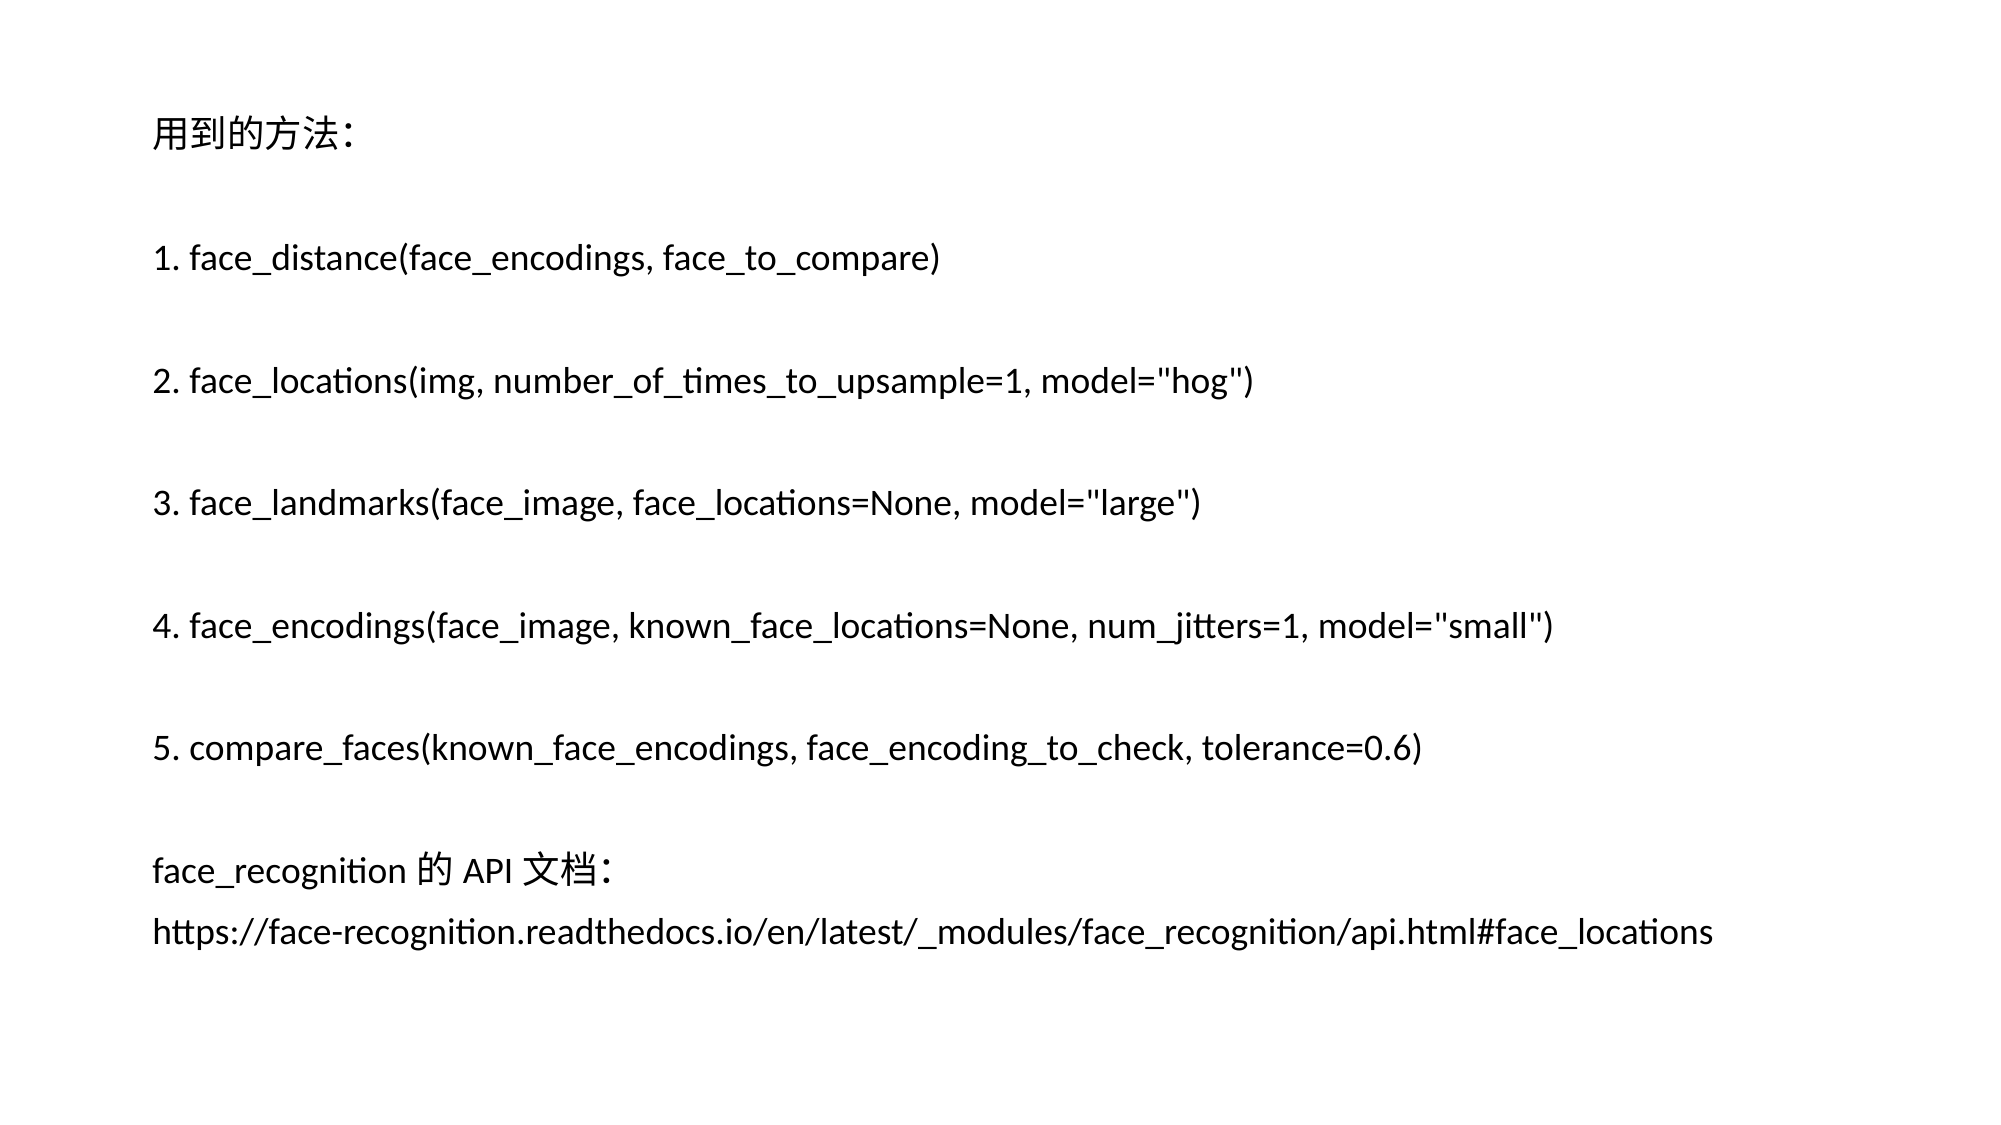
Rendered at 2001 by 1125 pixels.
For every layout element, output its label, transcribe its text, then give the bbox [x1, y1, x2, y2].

list 用到的方法： 1. face_distance(face_encodings, face_to_compare) 2. face_locations(img, number_of_times_to_upsample=1, model="hog") 3. face_landmarks(face_image, face_locations=None, model="large") 4. face_encodings(face_image, known_face_locations=None, num_jitters=1, model="small") 5. compare_faces(known_face_encodings, face_encoding_to_check, tolerance=0.6) face_recognition的API文档： https://face-recognition.readthedocs.io/en/latest/_modules/face_recognition/api.html#face_locations [137, 108, 1863, 1045]
